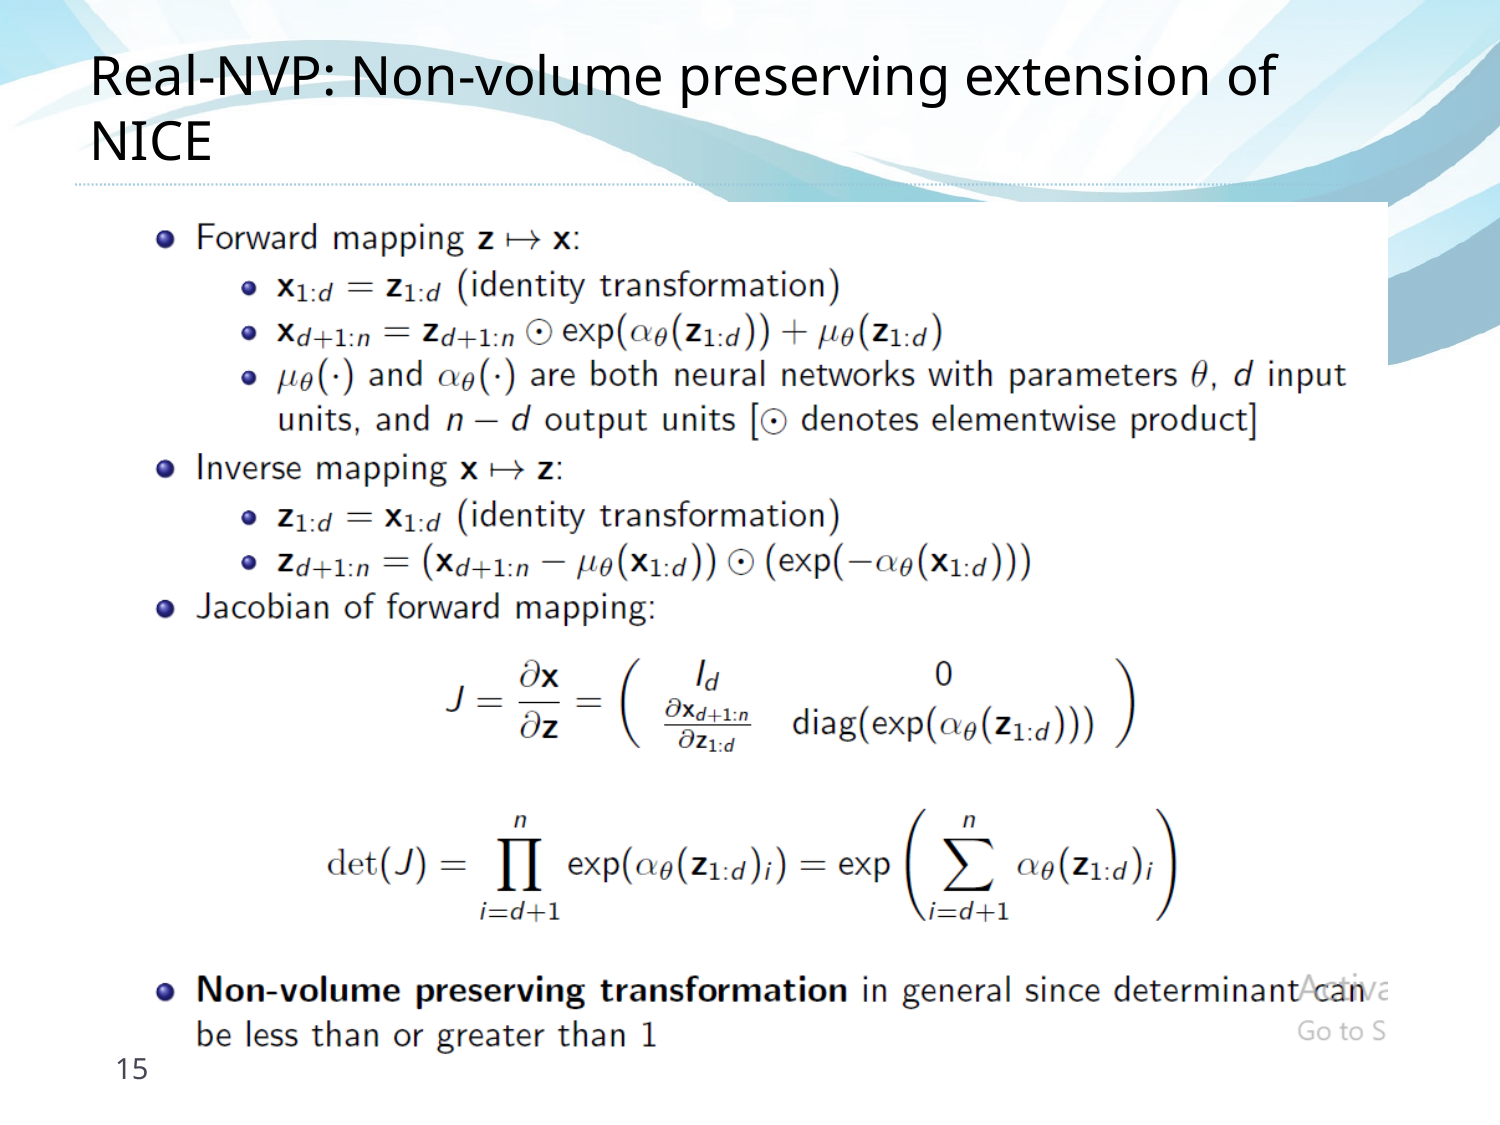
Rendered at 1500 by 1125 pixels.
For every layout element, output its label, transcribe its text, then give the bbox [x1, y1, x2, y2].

title Real-NVP: Non-volume preserving extension of NICE [75, 24, 1425, 188]
slide_number 15 [100, 1042, 426, 1103]
picture [147, 202, 1388, 1059]
